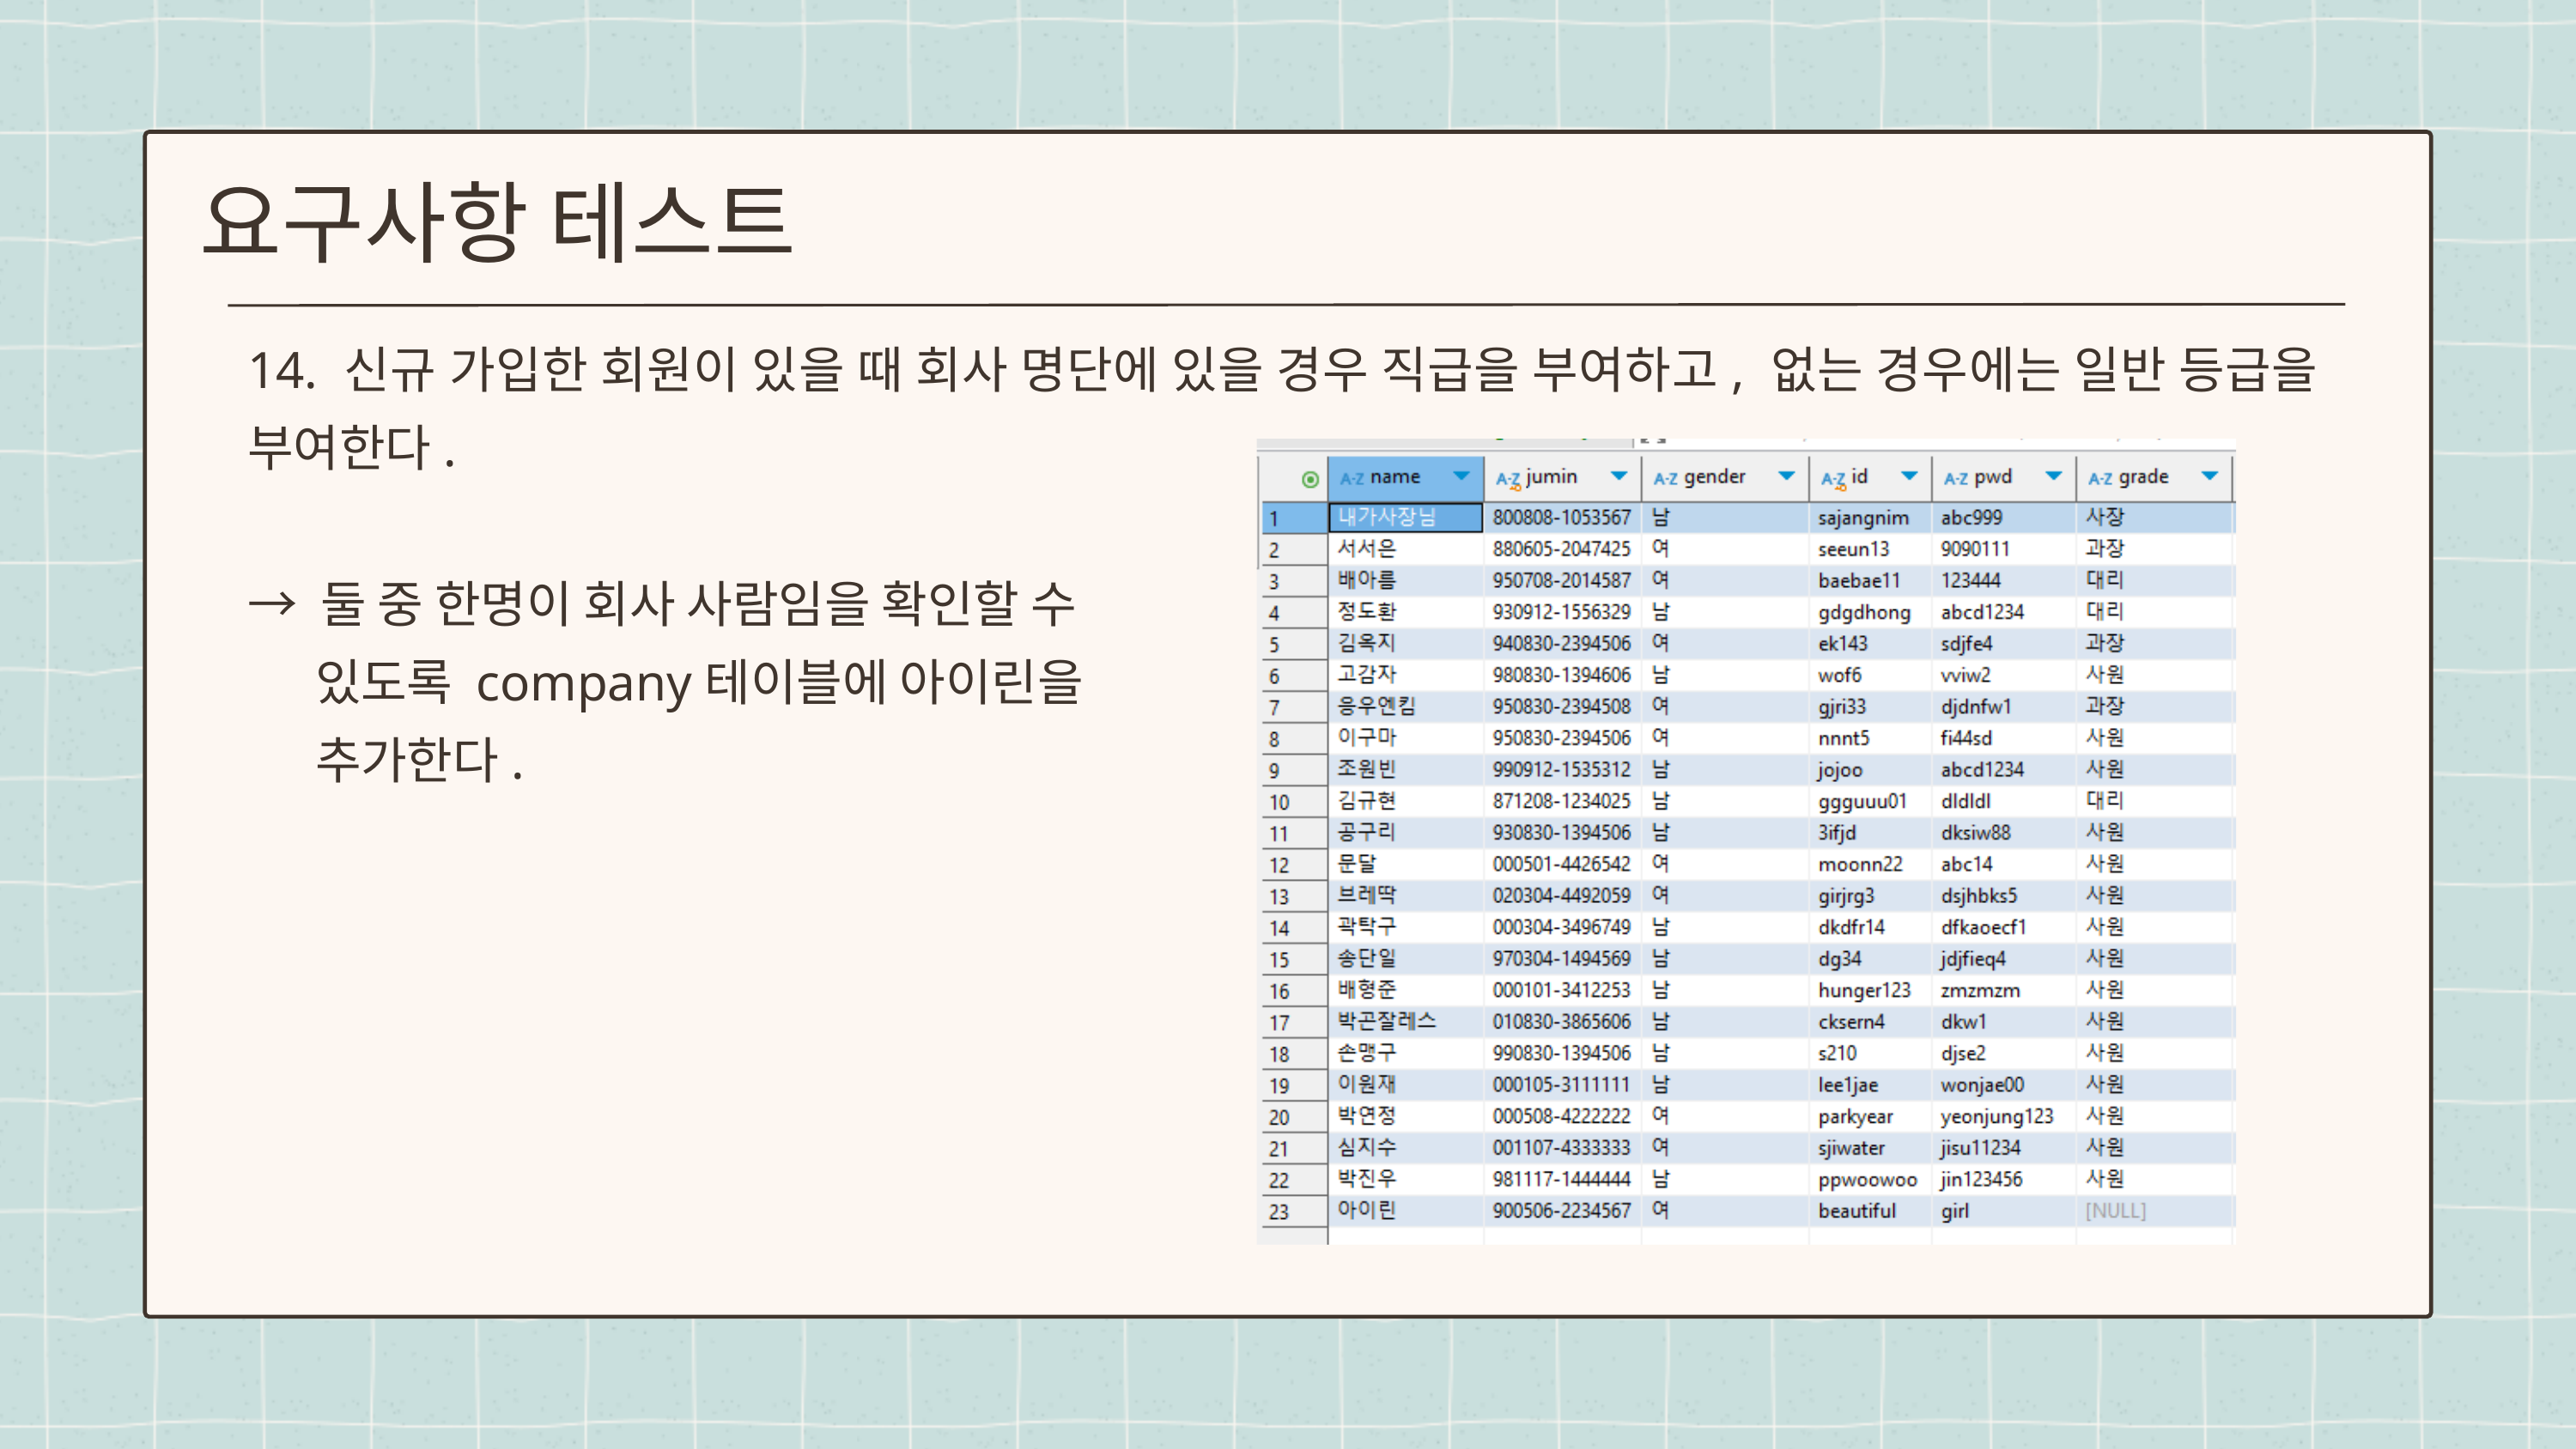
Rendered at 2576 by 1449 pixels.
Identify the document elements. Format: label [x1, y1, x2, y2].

text_box [0, 0, 2576, 1449]
text_box [144, 131, 2432, 1318]
